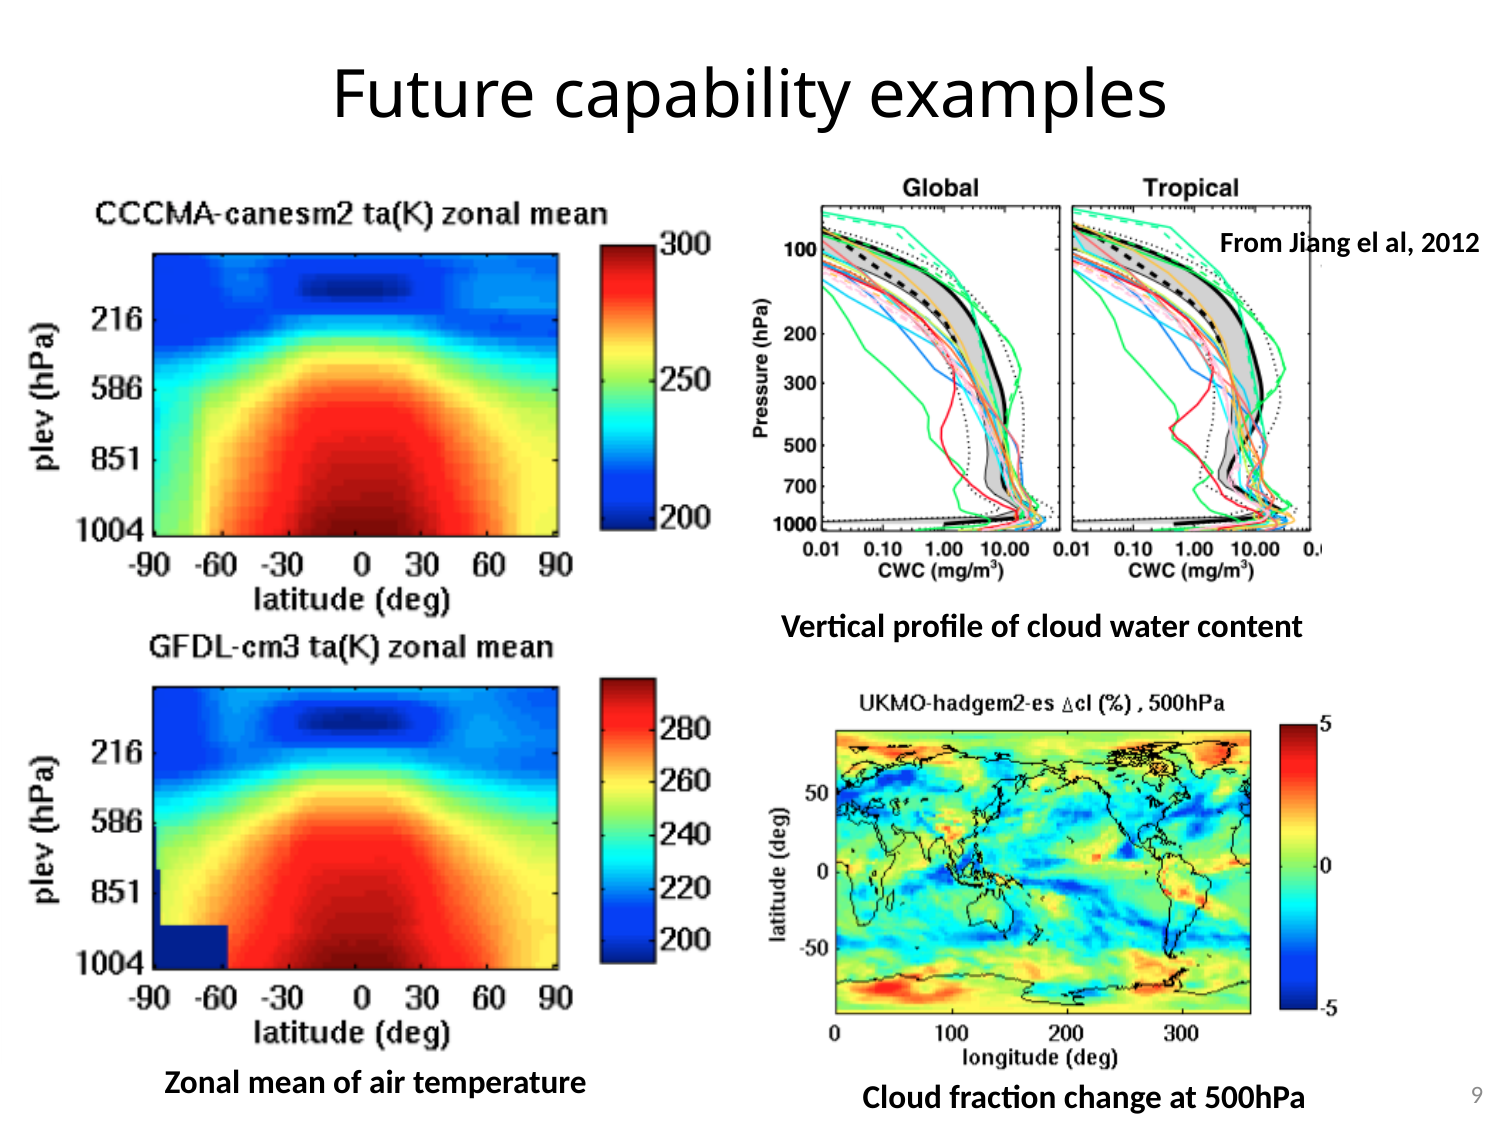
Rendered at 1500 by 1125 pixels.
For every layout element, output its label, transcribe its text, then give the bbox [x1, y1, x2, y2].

text_box From Jiang el al, 2012 [1327, 215, 1496, 266]
text_box Zonal mean of air temperature [149, 1071, 603, 1108]
title Future capability examples [75, 45, 1425, 136]
text_box Vertical profile of cloud water content [766, 597, 1320, 652]
slide_number 8 [1148, 1063, 1499, 1124]
text_box Cloud fraction change at 500hPa [848, 1089, 1322, 1123]
picture [0, 153, 1383, 1081]
